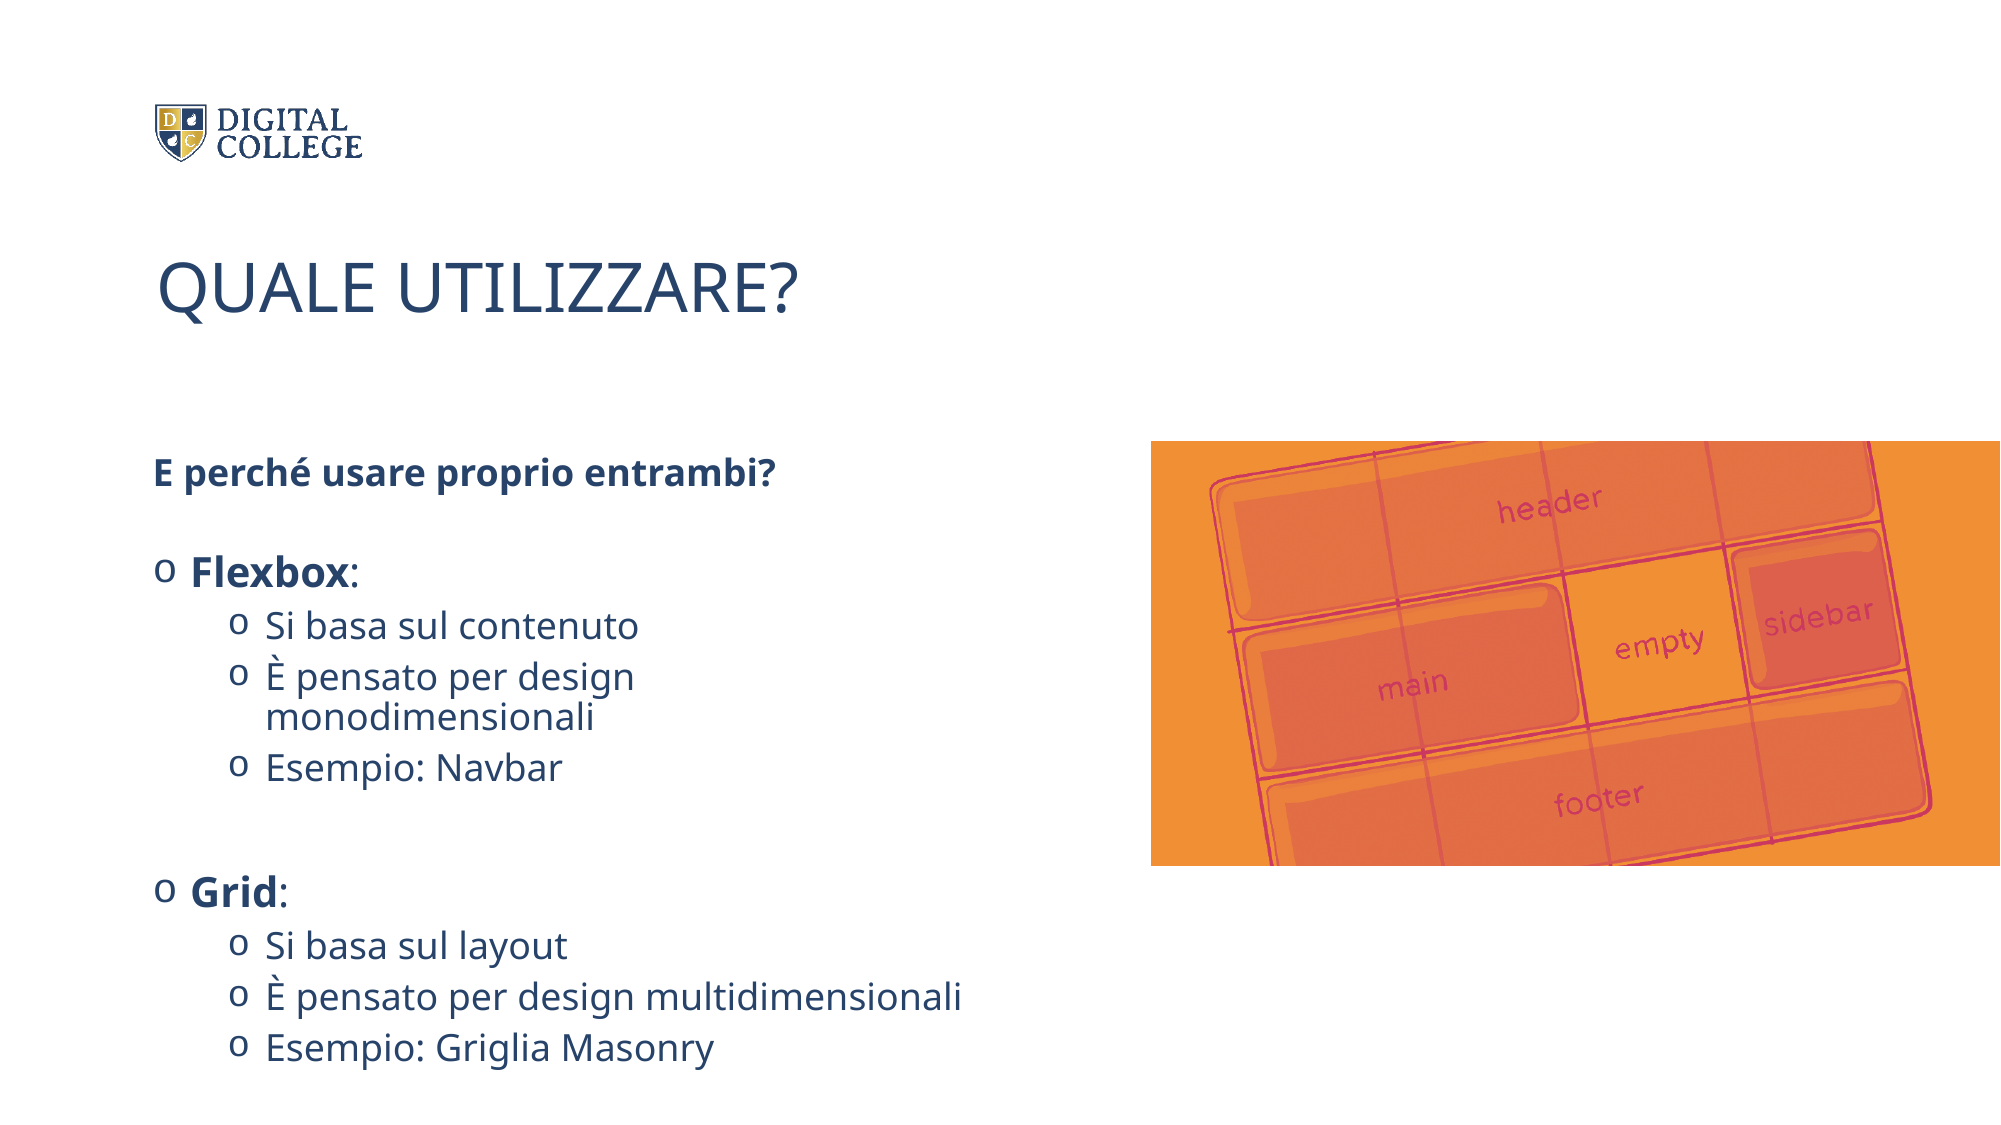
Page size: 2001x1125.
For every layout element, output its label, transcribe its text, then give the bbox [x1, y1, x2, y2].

list E perché usare proprio entrambi? [137, 441, 953, 544]
picture [1151, 441, 2000, 866]
title QUALE UTILIZZARE? [141, 245, 1059, 464]
picture [151, 99, 367, 166]
list Flexbox: Si basa sul contenuto È pensato per design monodimensionali Esempio: Navbar Grid: Si basa sul layout È pensato per design multidimensionali Esempio: Griglia Masonry [137, 544, 984, 1078]
